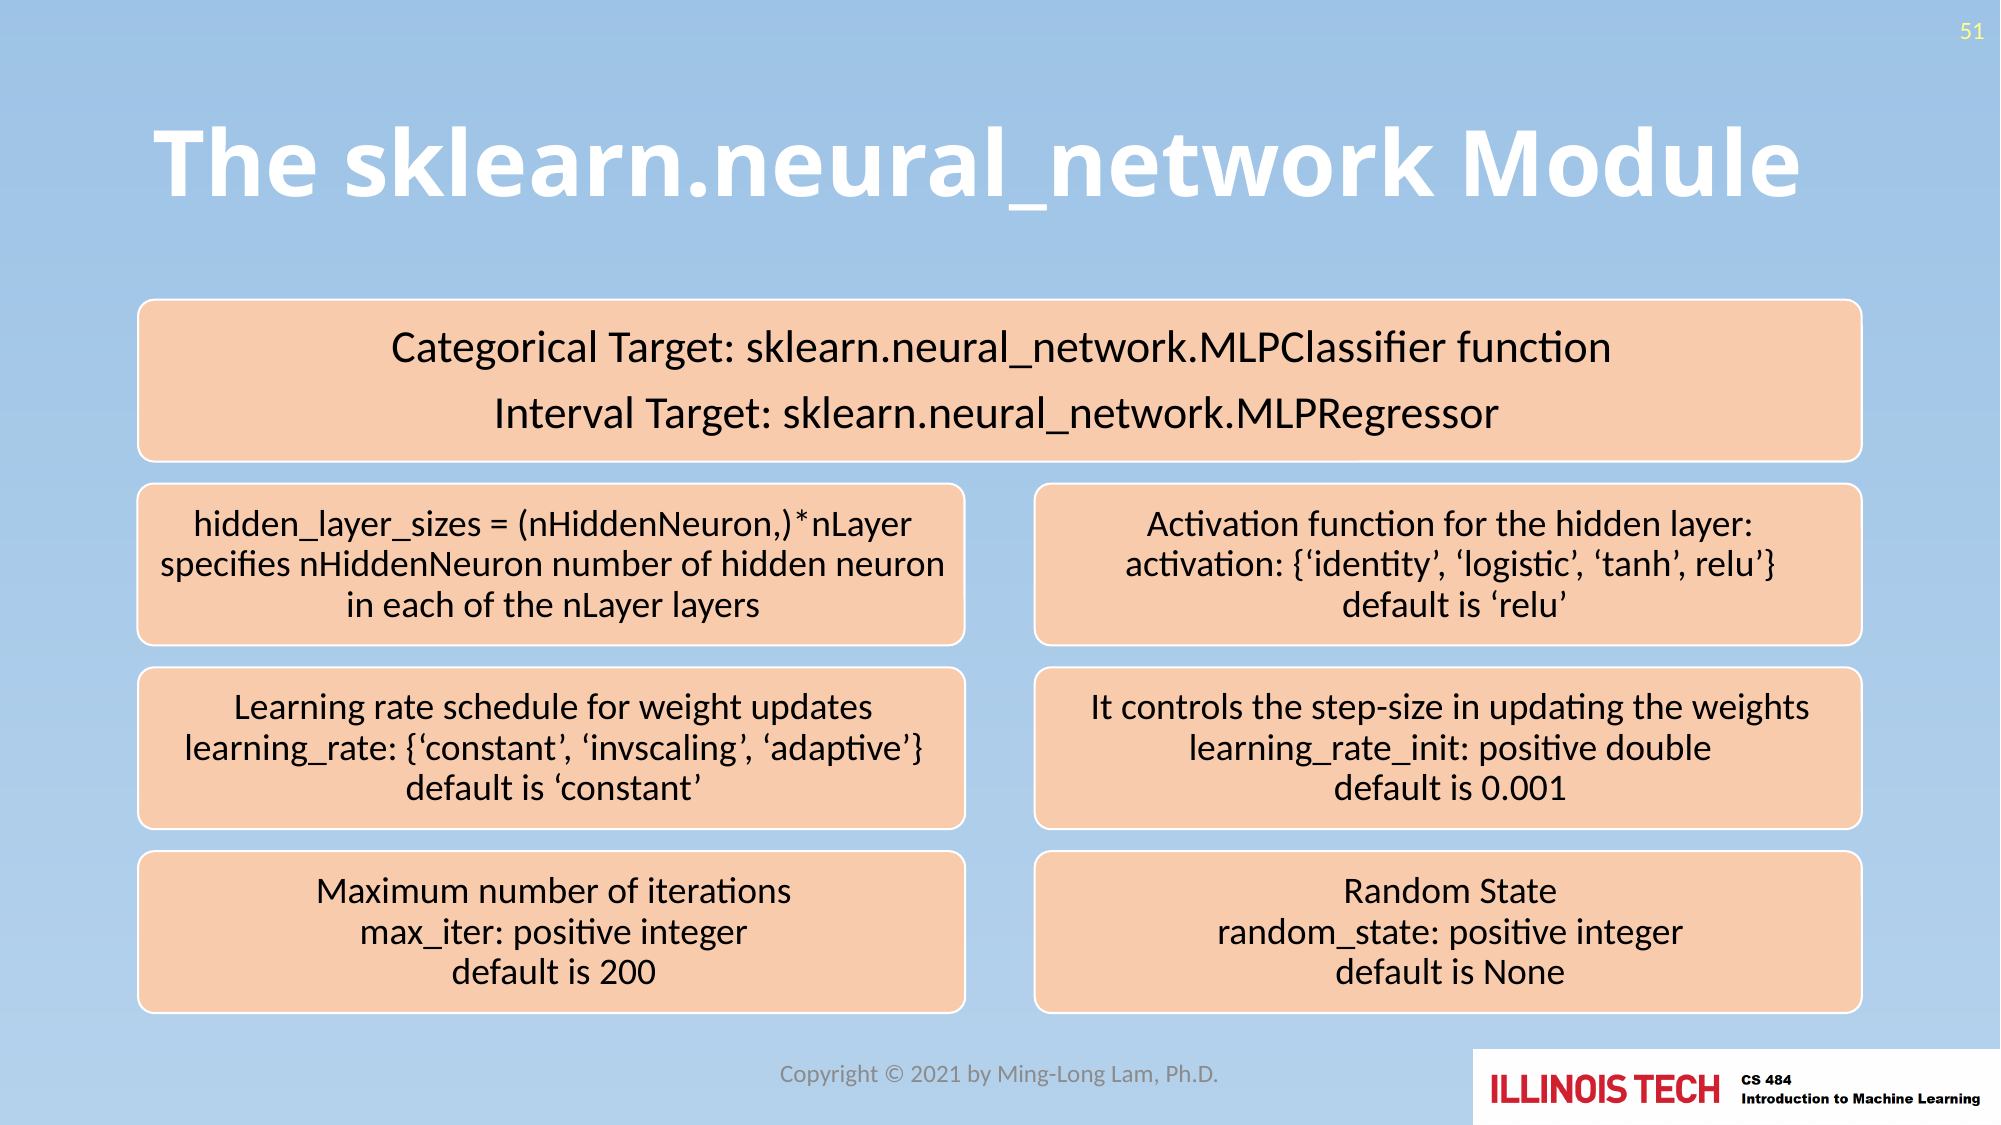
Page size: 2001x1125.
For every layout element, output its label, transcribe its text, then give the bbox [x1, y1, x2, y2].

picture [1473, 1049, 2000, 1125]
title The sklearn.neural_network Module [137, 68, 1863, 266]
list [137, 299, 1863, 1014]
footer Copyright © 2021 by Ming-Long Lam, Ph.D. [662, 1042, 1338, 1103]
slide_number 51 [1550, 0, 2000, 60]
